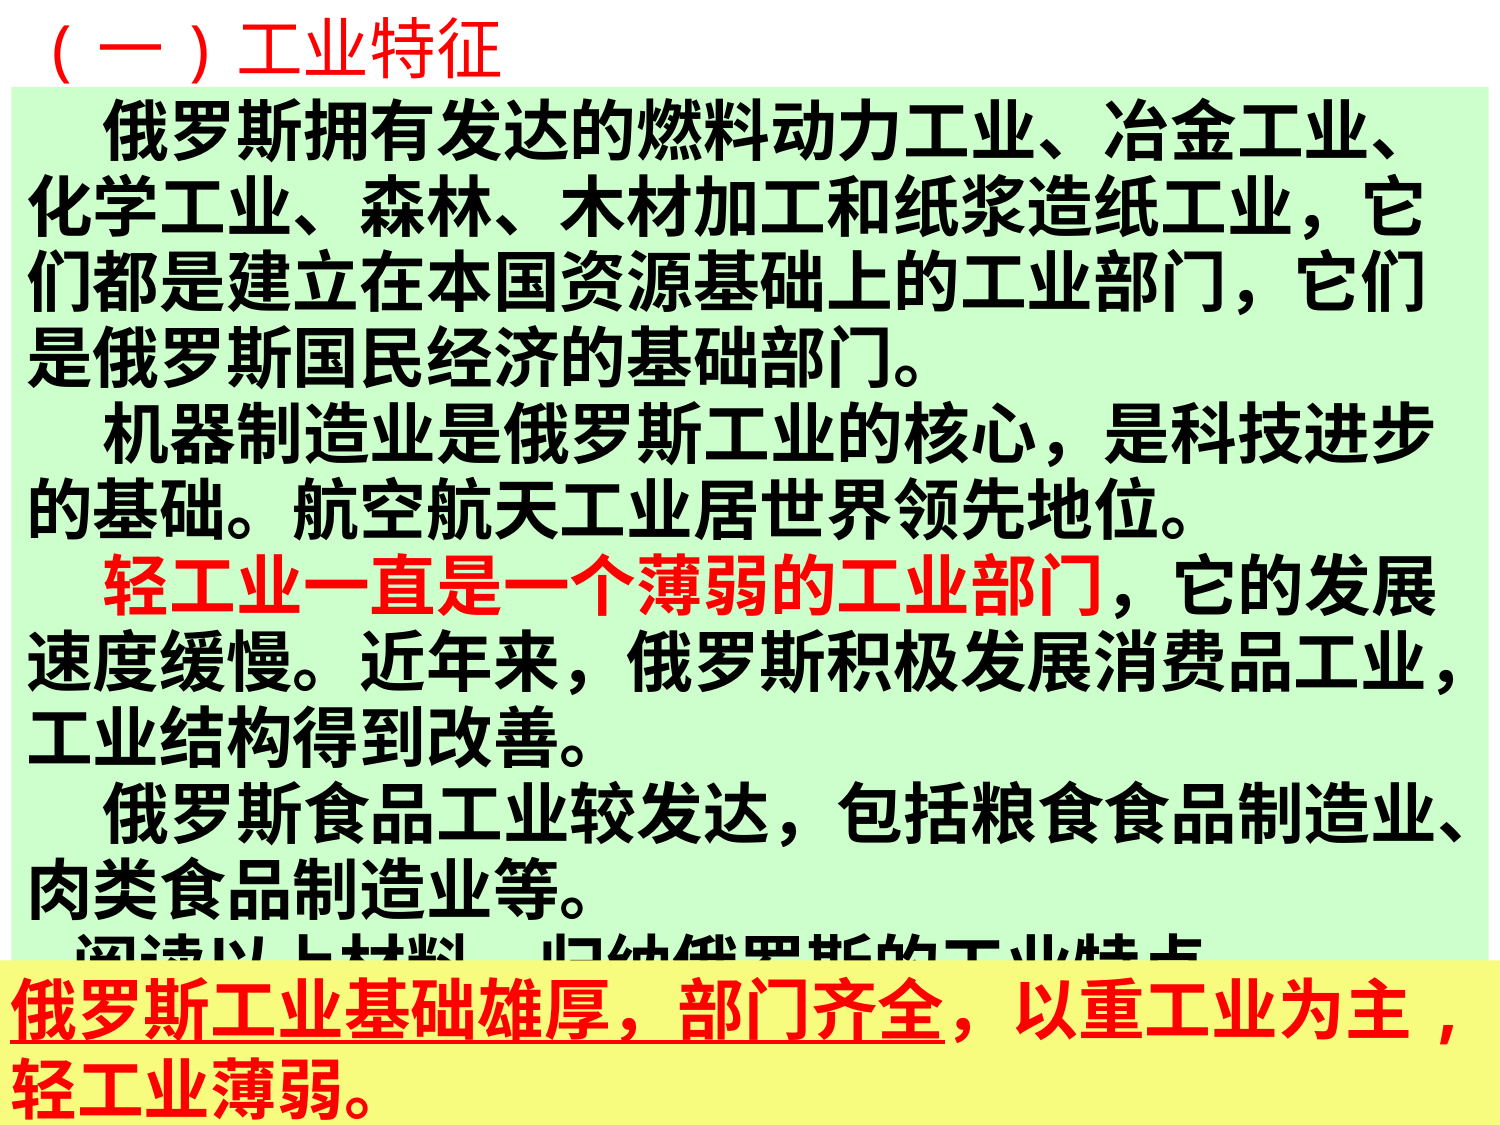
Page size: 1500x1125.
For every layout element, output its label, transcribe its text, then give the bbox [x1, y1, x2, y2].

text_box 俄罗斯拥有发达的燃料动力工业、冶金工业、化学工业、森林、木材加工和纸浆造纸工业，它们都是建立在本国资源基础上的工业部门，它们是俄罗斯国民经济的基础部门。 机器制造业是俄罗斯工业的核心，是科技进步的基础。航空航天工业居世界领先地位。 轻工业一直是一个薄弱的工业部门，它的发展速度缓慢。近年来，俄罗斯积极发展消费品工业，工业结构得到改善。 俄罗斯食品工业较发达，包括粮食食品制造业、肉类食品制造业等。 阅读以上材料，归纳俄罗斯的工业特点。 [11, 86, 1489, 960]
text_box 俄罗斯工业基础雄厚，部门齐全，以重工业为主,轻工业薄弱。 [0, 960, 1500, 1125]
text_box (一)工业特征 [26, 0, 571, 86]
